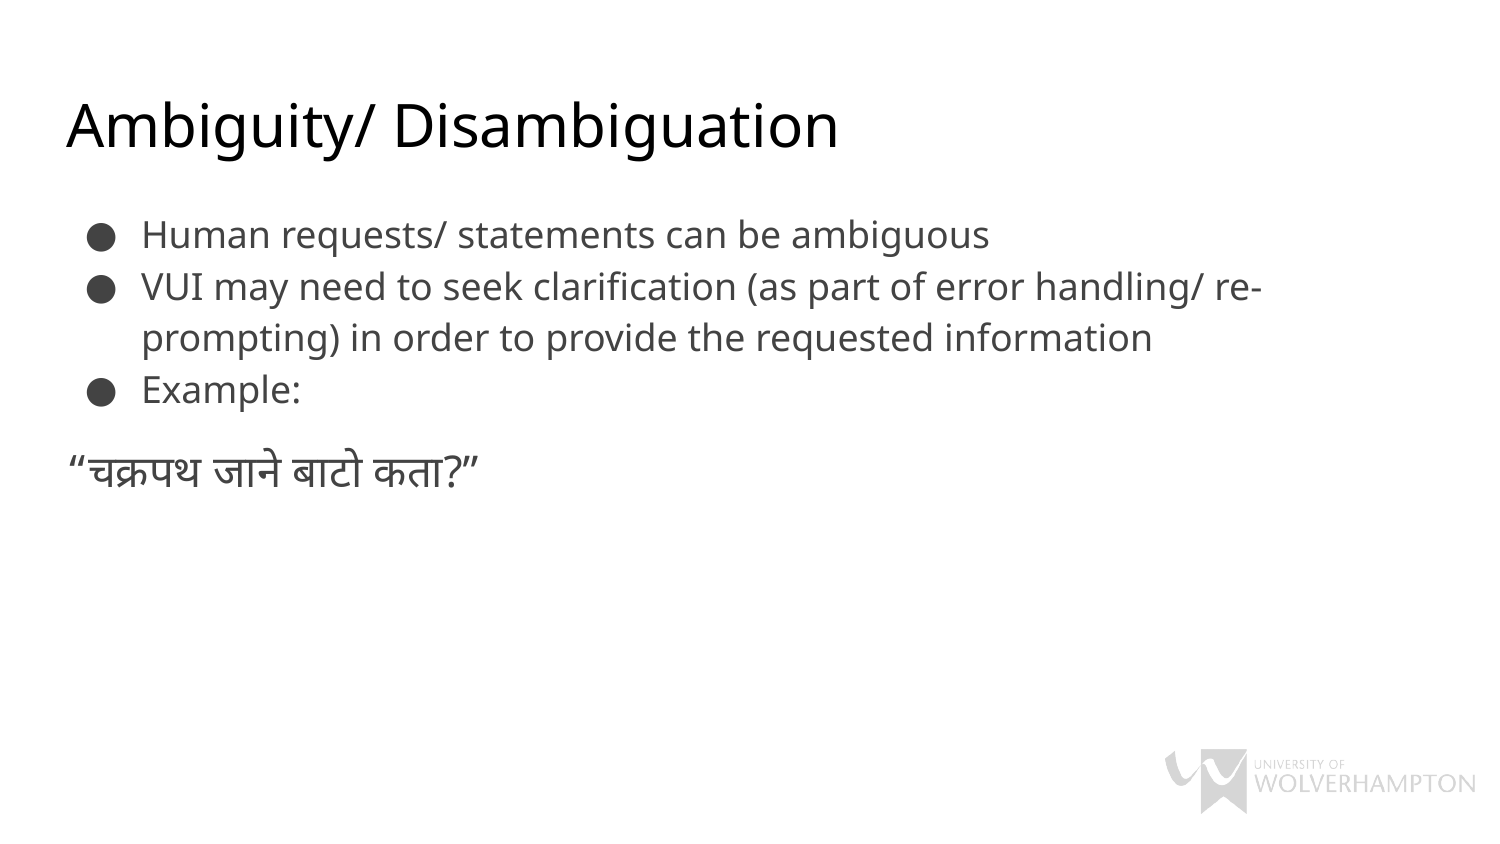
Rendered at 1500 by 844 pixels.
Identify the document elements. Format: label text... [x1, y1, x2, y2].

list Human requests/ statements can be ambiguous VUI may need to seek clarification (as part of error handling/ re-prompting) in order to provide the requested information Example: “चक्रपथ जाने बाटो कता?” [51, 189, 1449, 750]
title Ambiguity/ Disambiguation [51, 72, 1449, 176]
